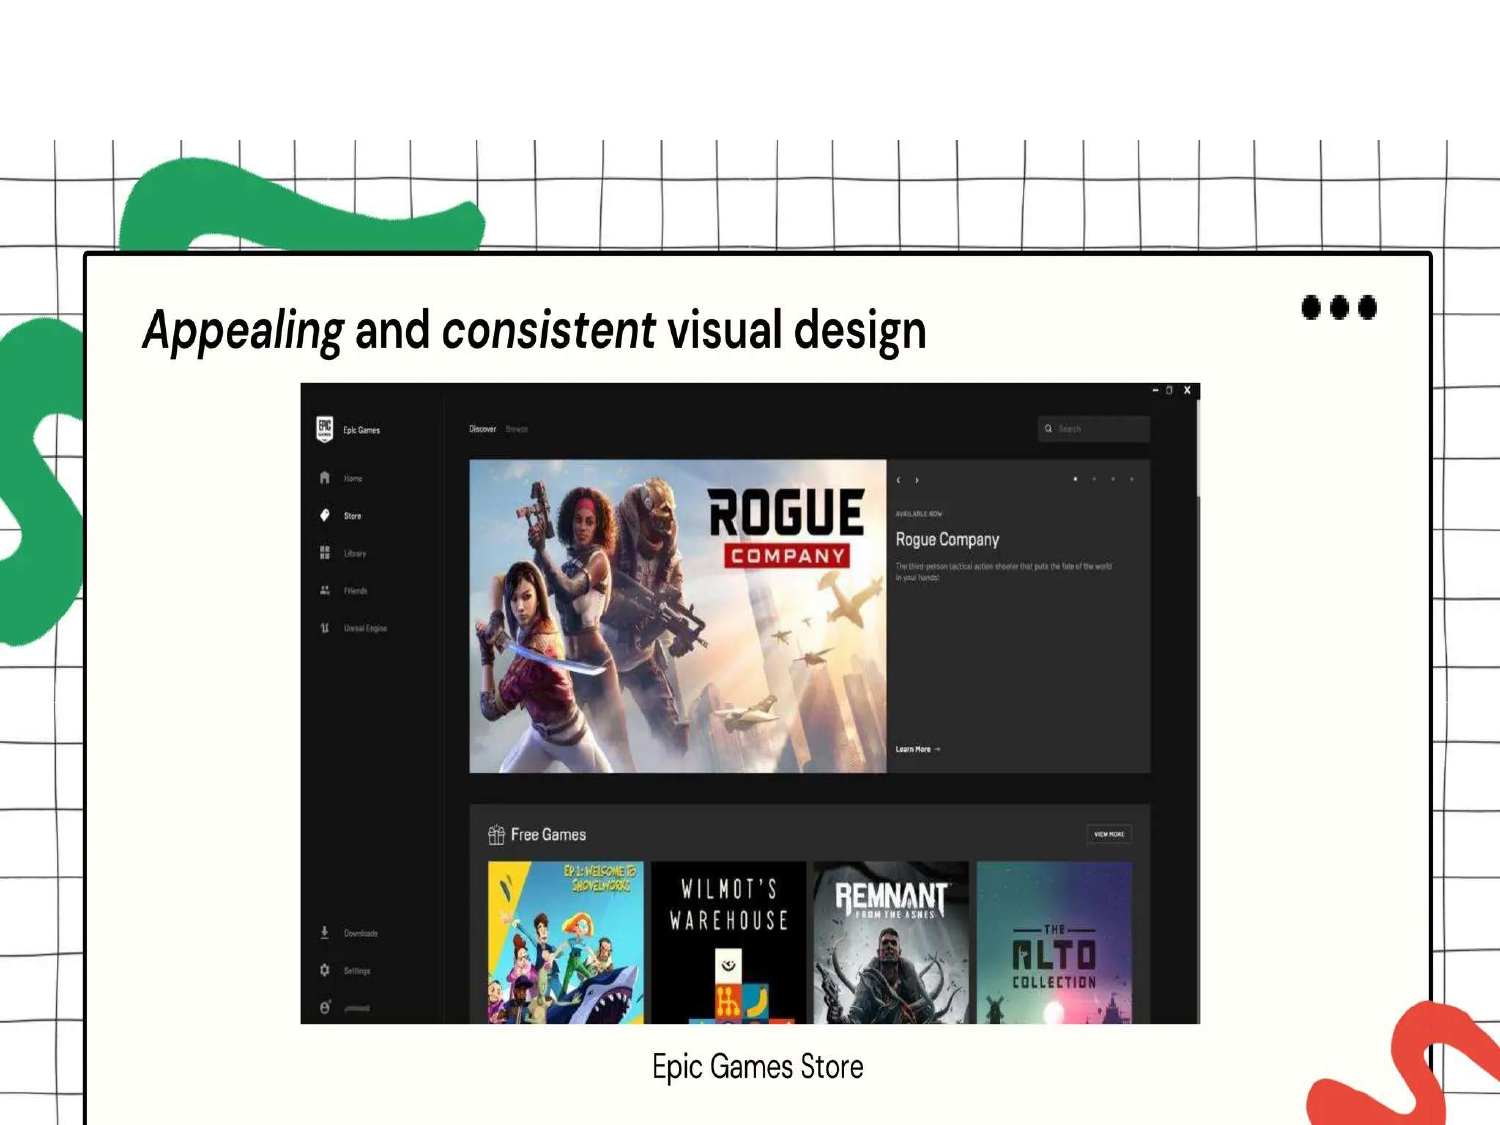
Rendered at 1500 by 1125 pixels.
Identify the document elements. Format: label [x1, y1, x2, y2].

picture [0, 140, 1500, 1125]
